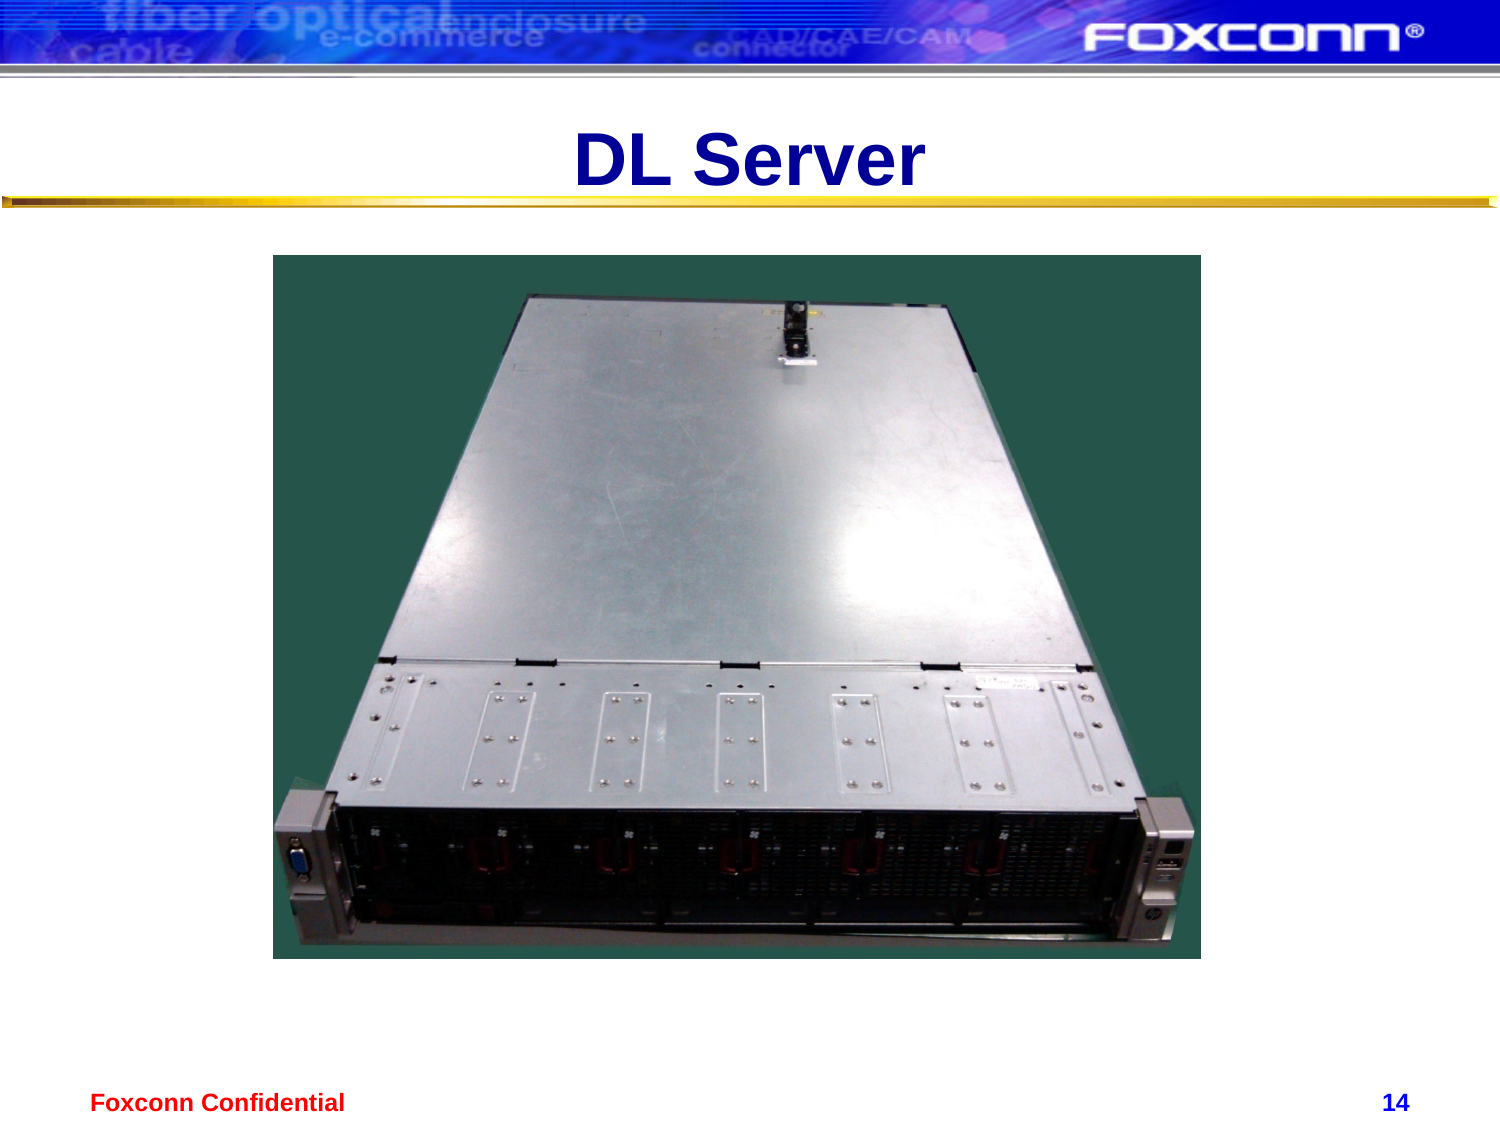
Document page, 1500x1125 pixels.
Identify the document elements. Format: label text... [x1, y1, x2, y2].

slide_number Foxconn Confidential [75, 1079, 425, 1123]
picture [0, 0, 1500, 78]
picture [273, 255, 1201, 959]
slide_number 14 [1074, 1079, 1425, 1123]
title DL Server [50, 70, 1450, 208]
